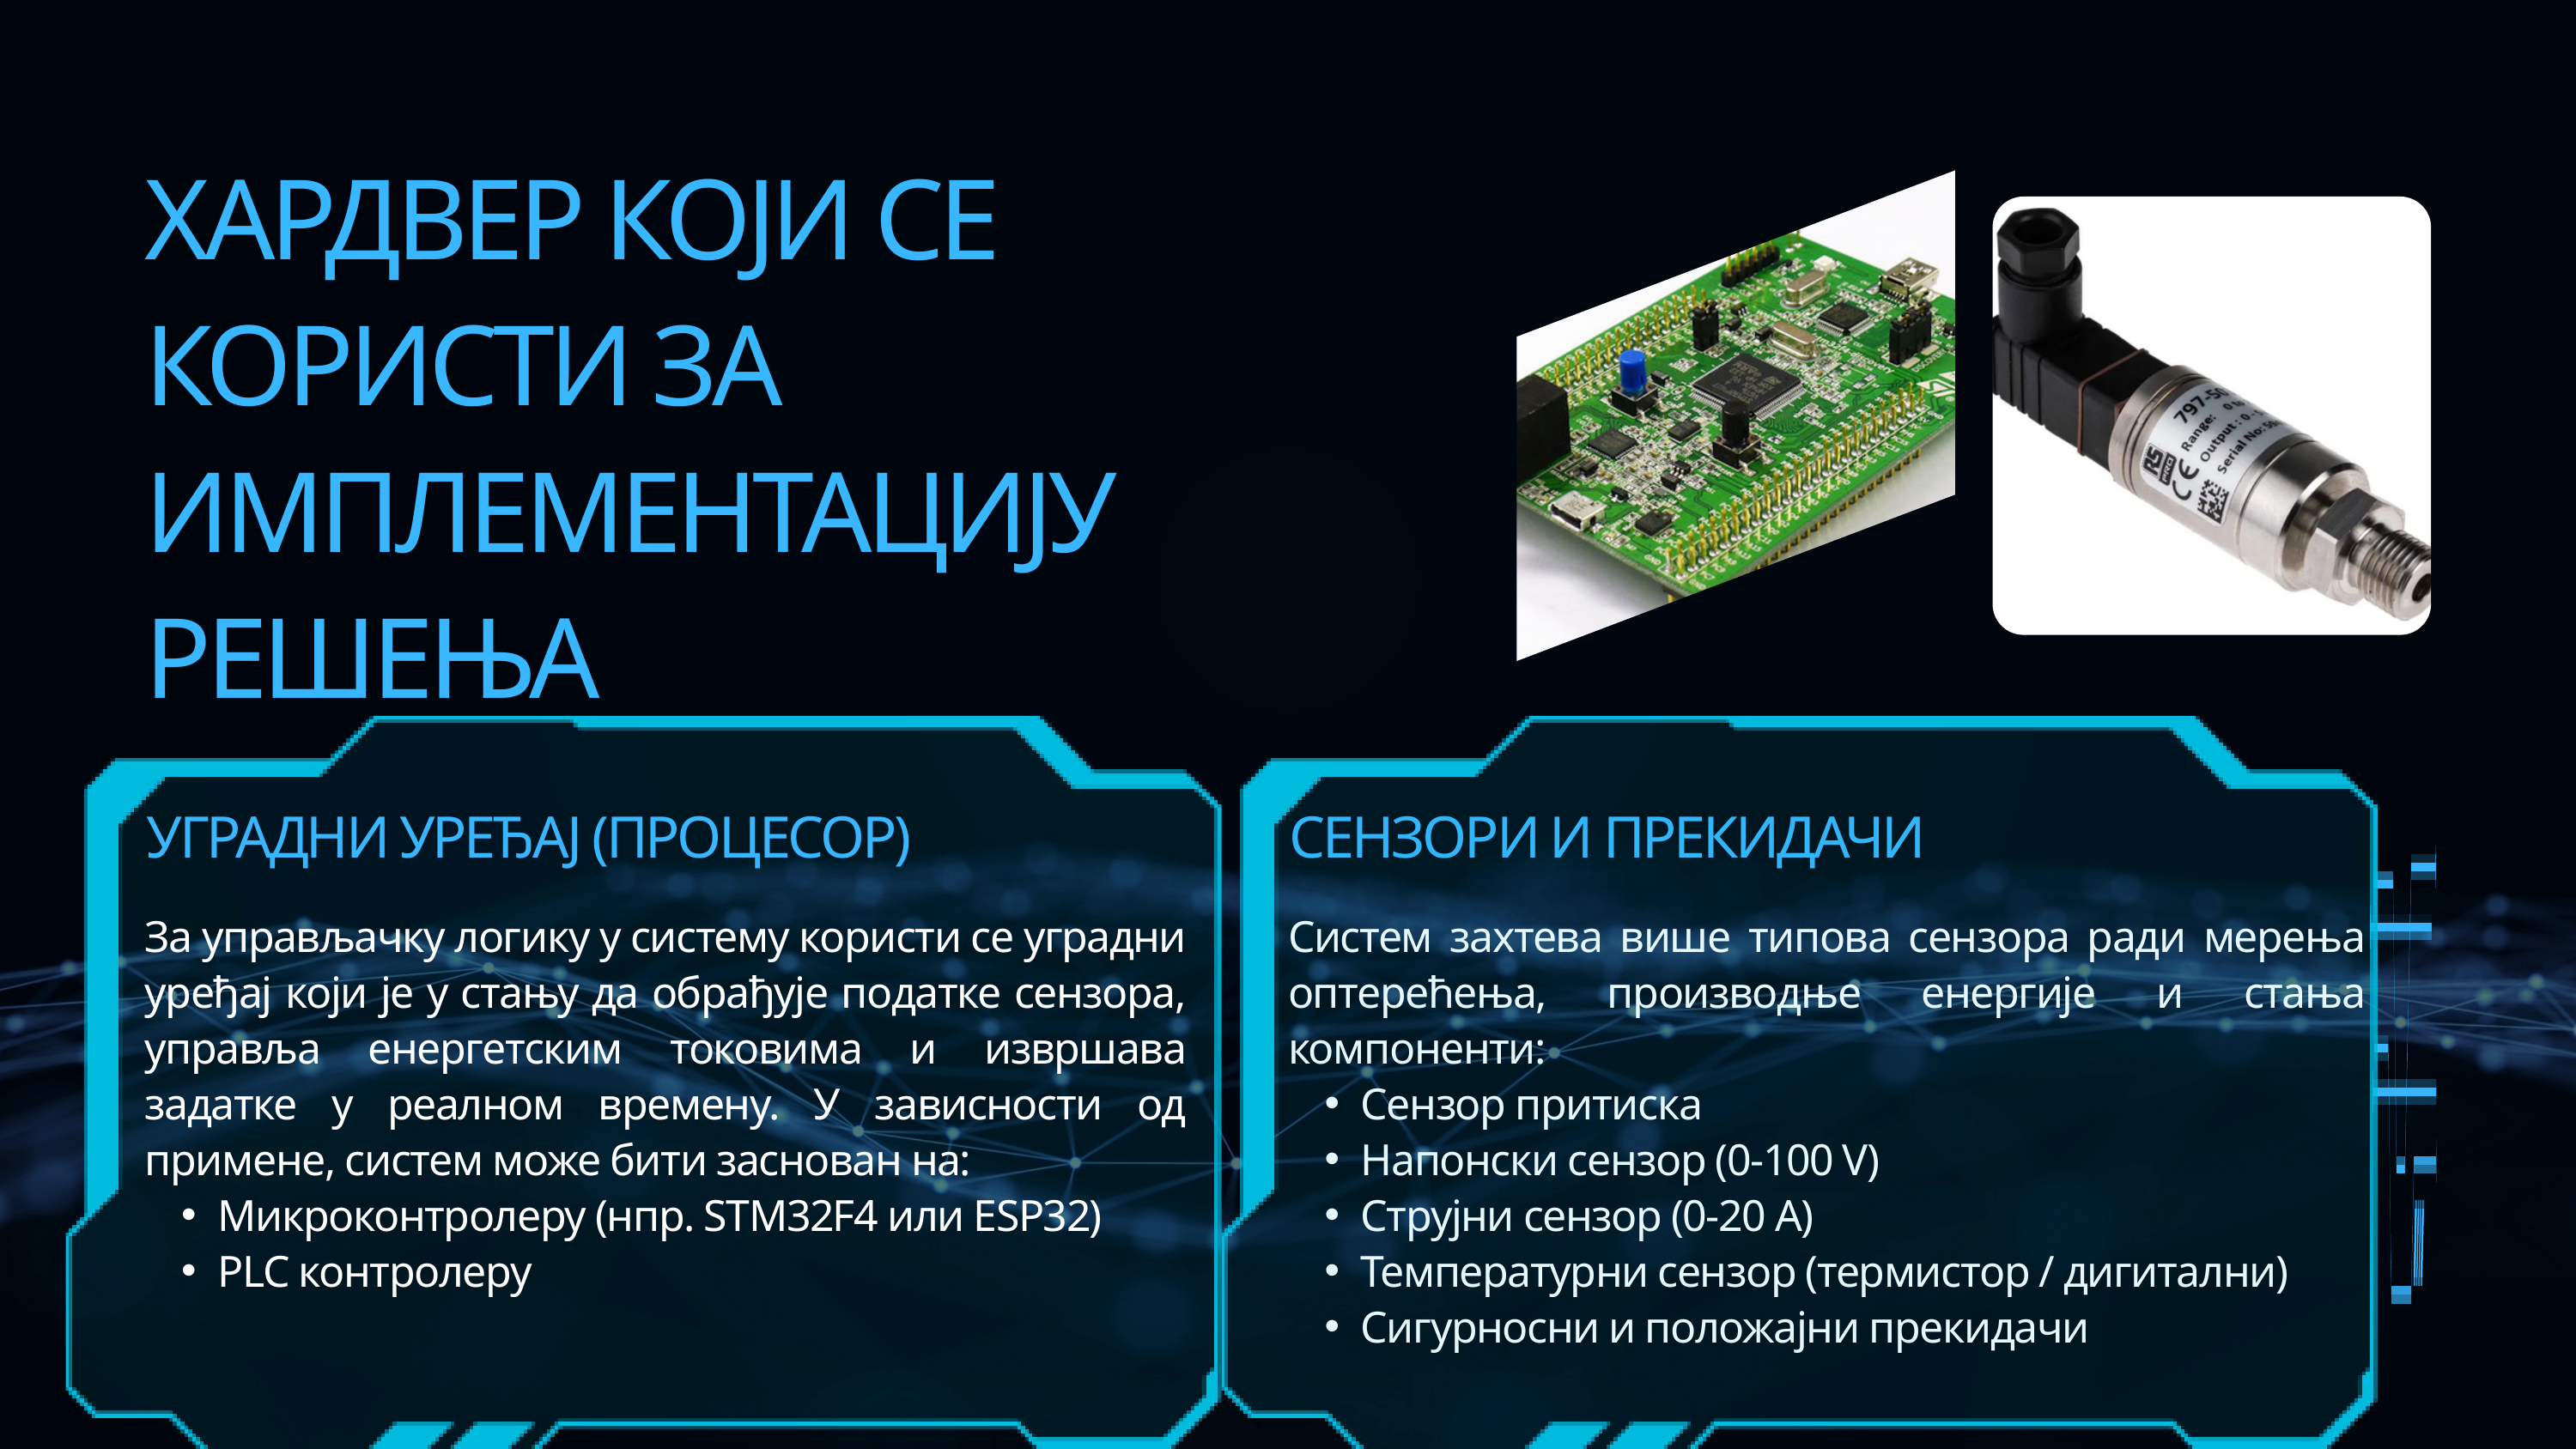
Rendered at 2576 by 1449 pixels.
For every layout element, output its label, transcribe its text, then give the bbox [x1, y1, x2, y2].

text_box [1992, 196, 2432, 635]
text_box [2378, 846, 2437, 1304]
text_box За управљачку логику у систему користи се уградни уређај који је у стању да обрађује податке сензора, управља енергетским токовима и извршава задатке у реалном времену. У зависности од примене, систем може бити заснован на: Микроконтролеру (нпр. STM32F4 или ESP32) PLC контролеру [144, 905, 1186, 1352]
text_box [65, 716, 1221, 1449]
text_box ХАРДВЕР КОЈИ СЕ КОРИСТИ ЗА ИМПЛЕМЕНТАЦИЈУ РЕШЕЊА [144, 135, 1479, 721]
text_box [0, 0, 2576, 1449]
text_box УГРАДНИ УРЕЂАЈ (ПРОЦЕСОР) [146, 794, 938, 870]
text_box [1516, 170, 1956, 662]
text_box [1221, 716, 2378, 1449]
